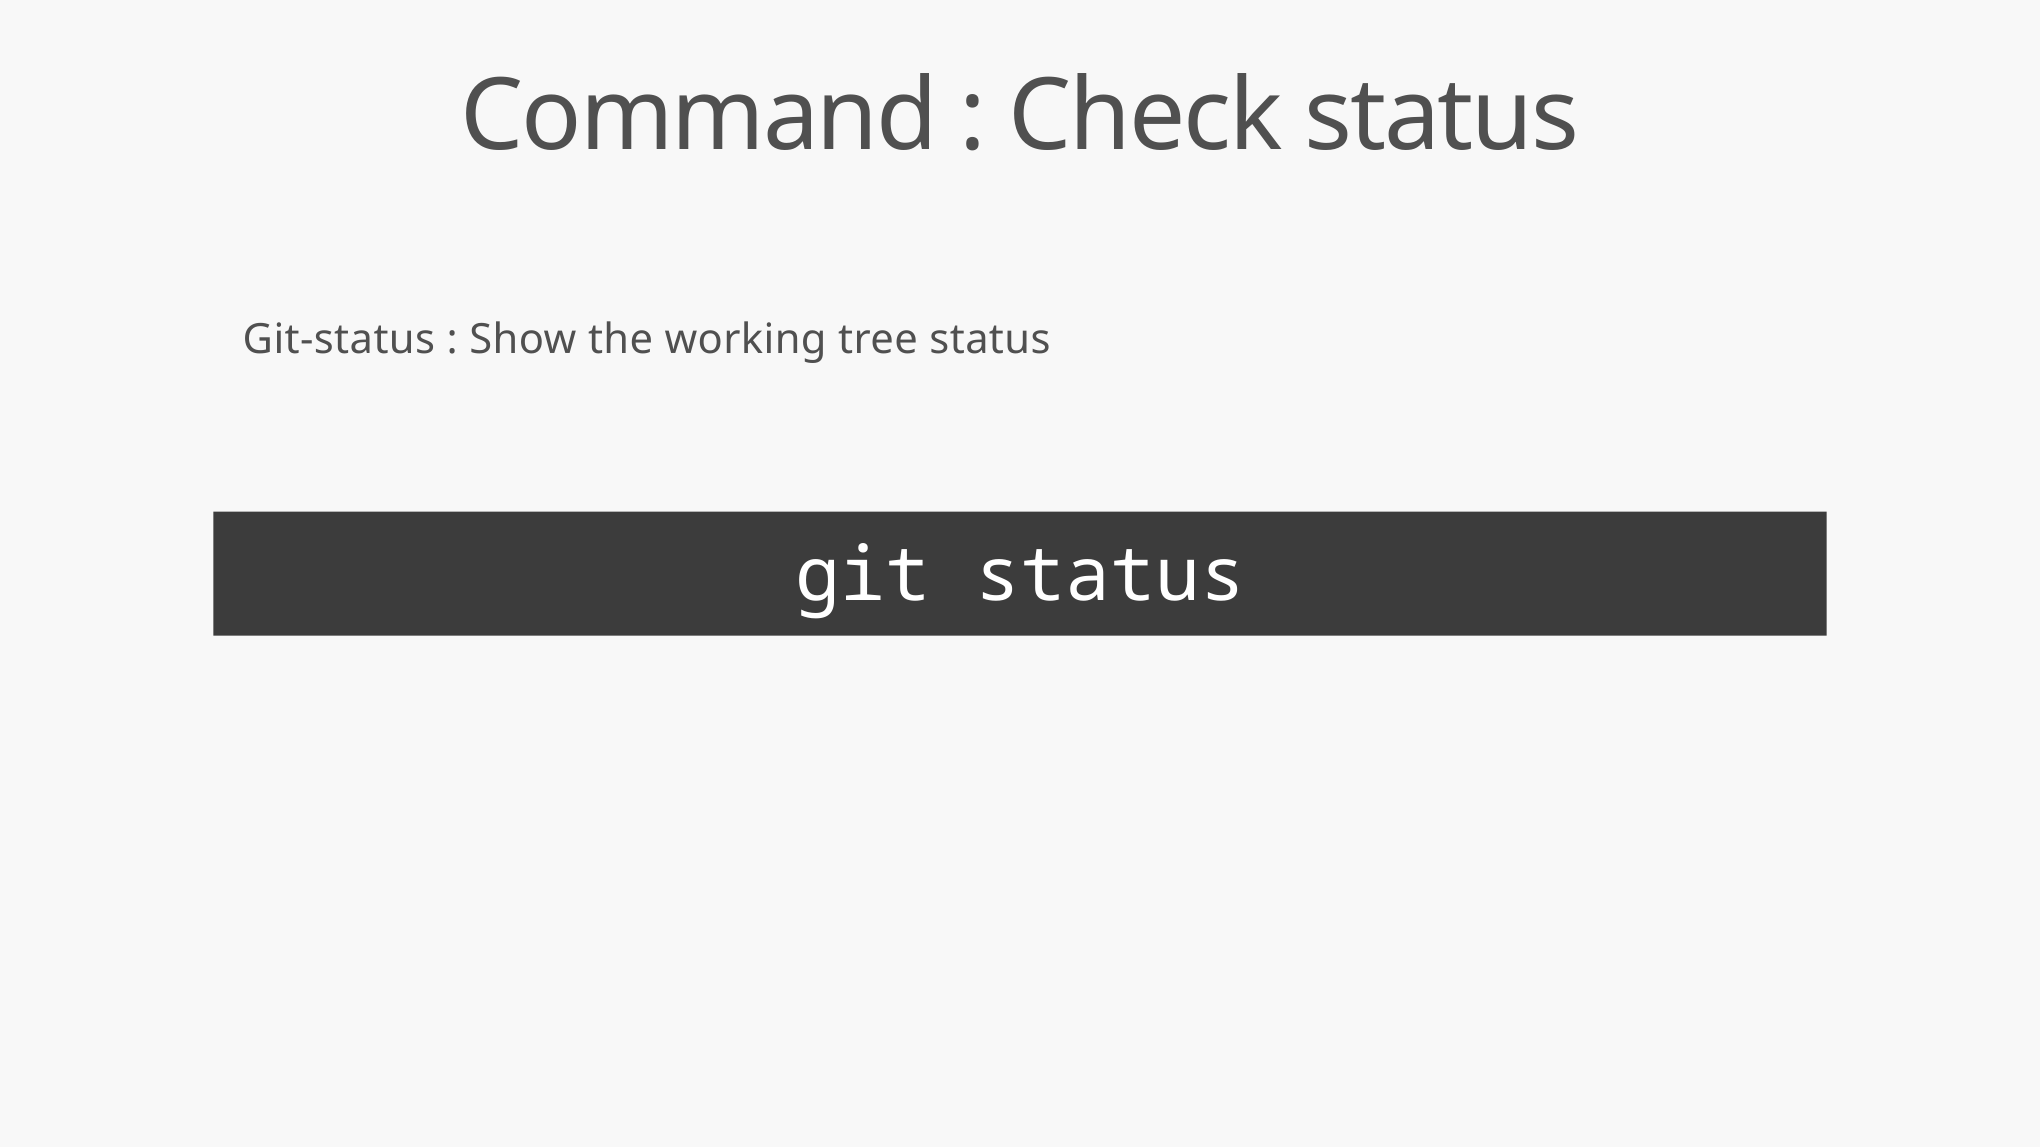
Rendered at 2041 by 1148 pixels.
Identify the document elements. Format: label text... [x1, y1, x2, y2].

text_box Git-status : Show the working tree status [228, 291, 1812, 369]
text_box Command : Check status [45, 48, 1996, 199]
text_box git status [213, 511, 1827, 636]
